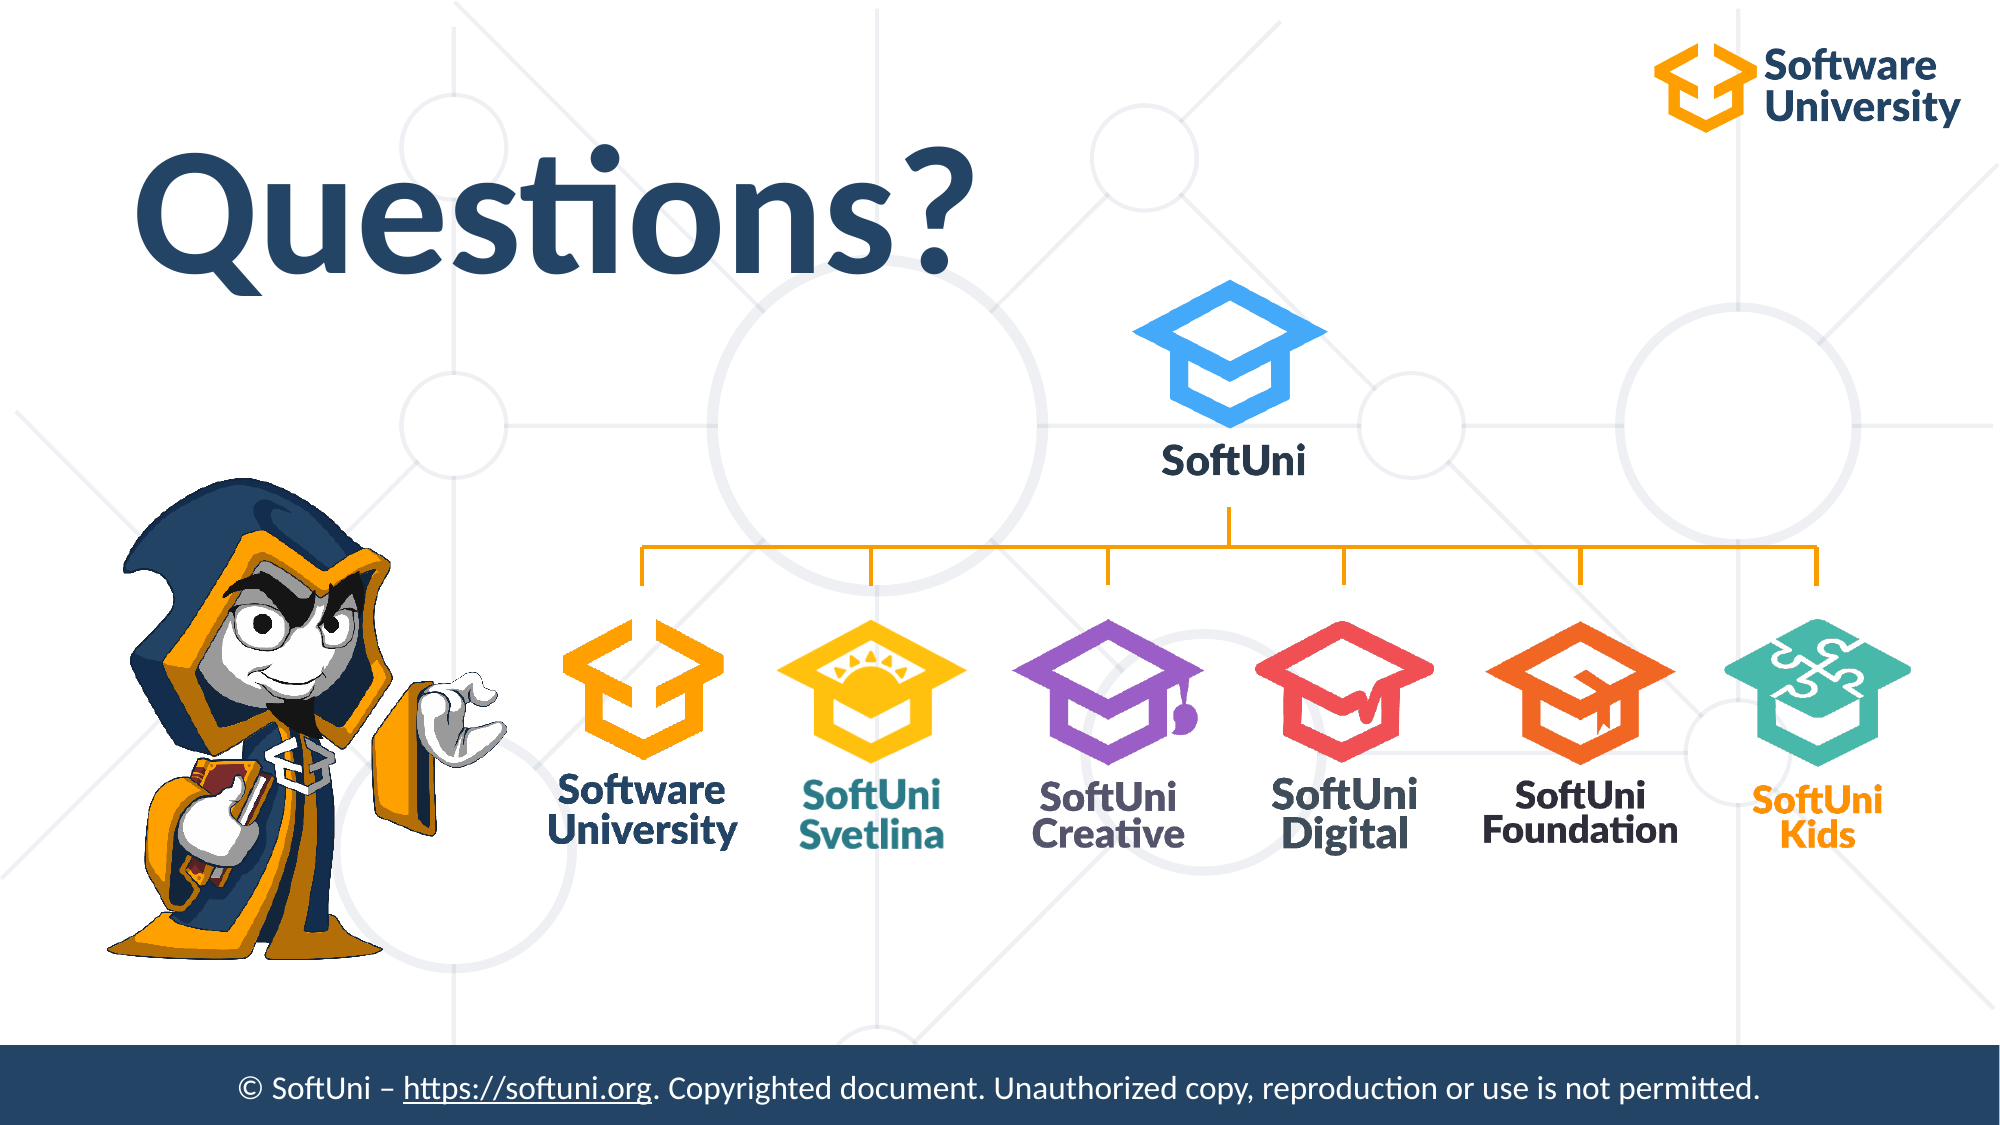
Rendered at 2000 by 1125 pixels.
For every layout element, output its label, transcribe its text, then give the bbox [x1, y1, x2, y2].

title Questions? [132, 115, 1103, 285]
picture [546, 619, 738, 856]
picture [776, 619, 968, 850]
picture [105, 475, 508, 961]
picture [1255, 621, 1434, 861]
picture [1724, 619, 1911, 848]
picture [1131, 279, 1328, 476]
picture [1641, 31, 1972, 145]
picture [1484, 621, 1677, 843]
picture [1012, 619, 1204, 848]
